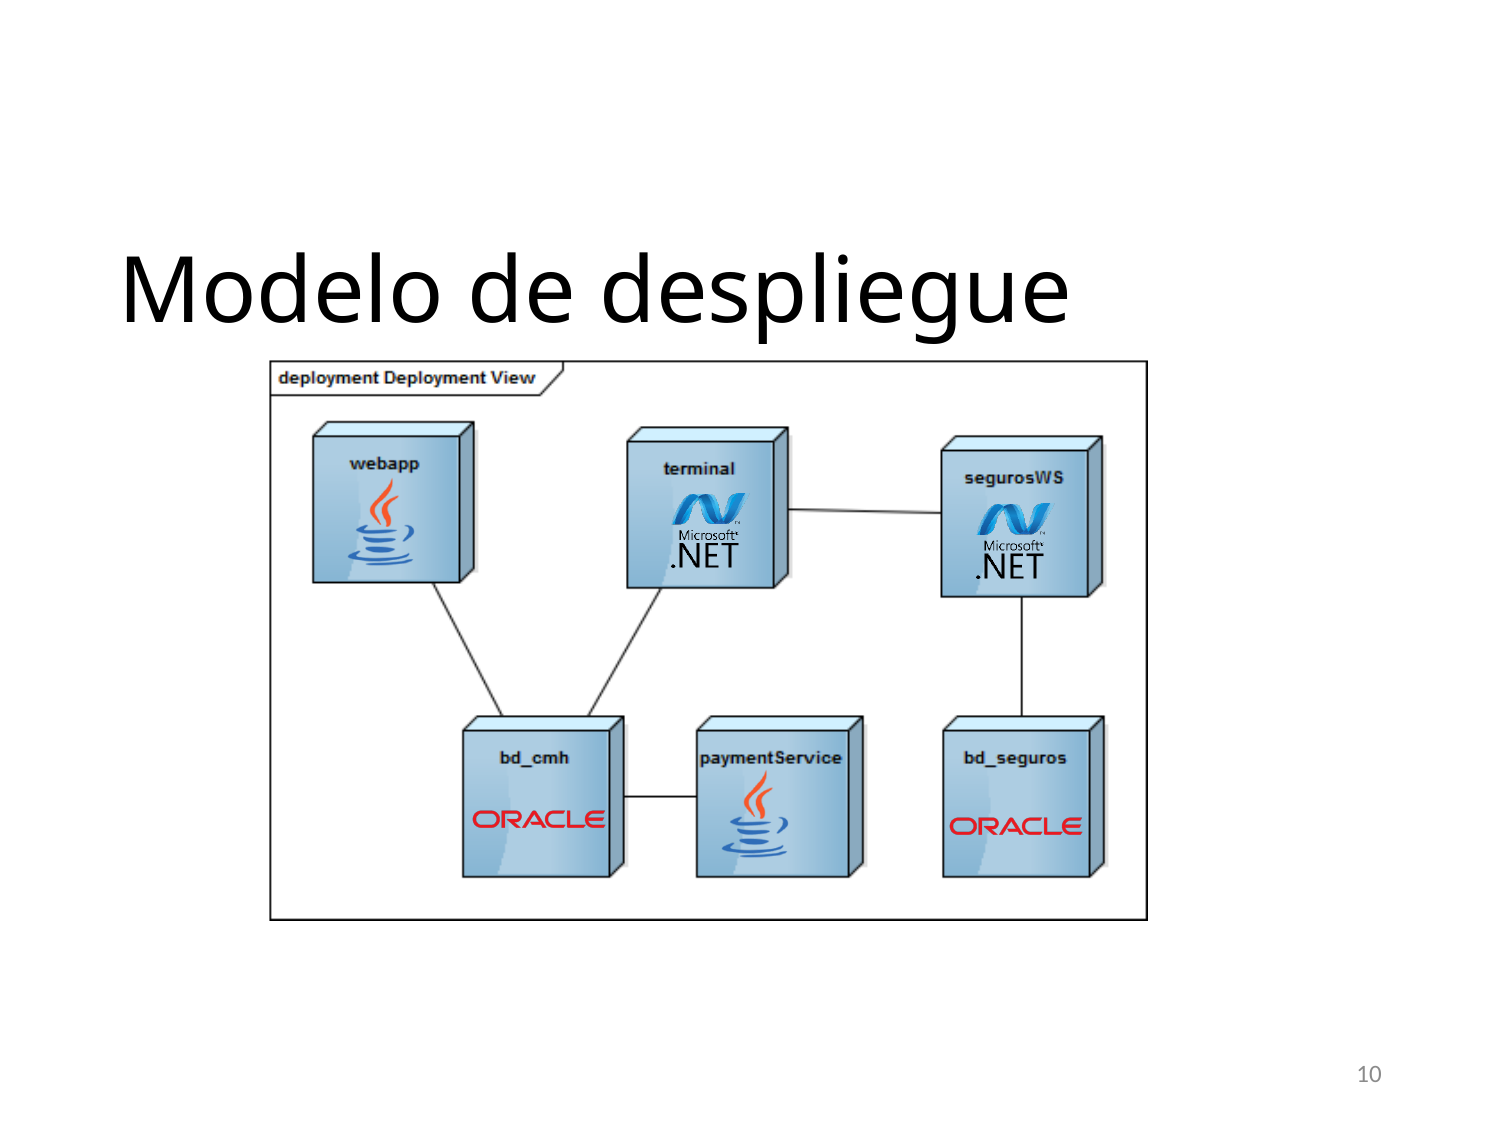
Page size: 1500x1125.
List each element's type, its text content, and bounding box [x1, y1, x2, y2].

title Modelo de despliegue [103, 211, 1397, 375]
picture [947, 814, 1083, 837]
picture [470, 807, 607, 830]
slide_number 10 [1059, 1042, 1397, 1103]
picture [976, 504, 1055, 579]
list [268, 359, 1148, 921]
picture [717, 765, 797, 864]
picture [343, 473, 423, 572]
picture [671, 493, 750, 569]
